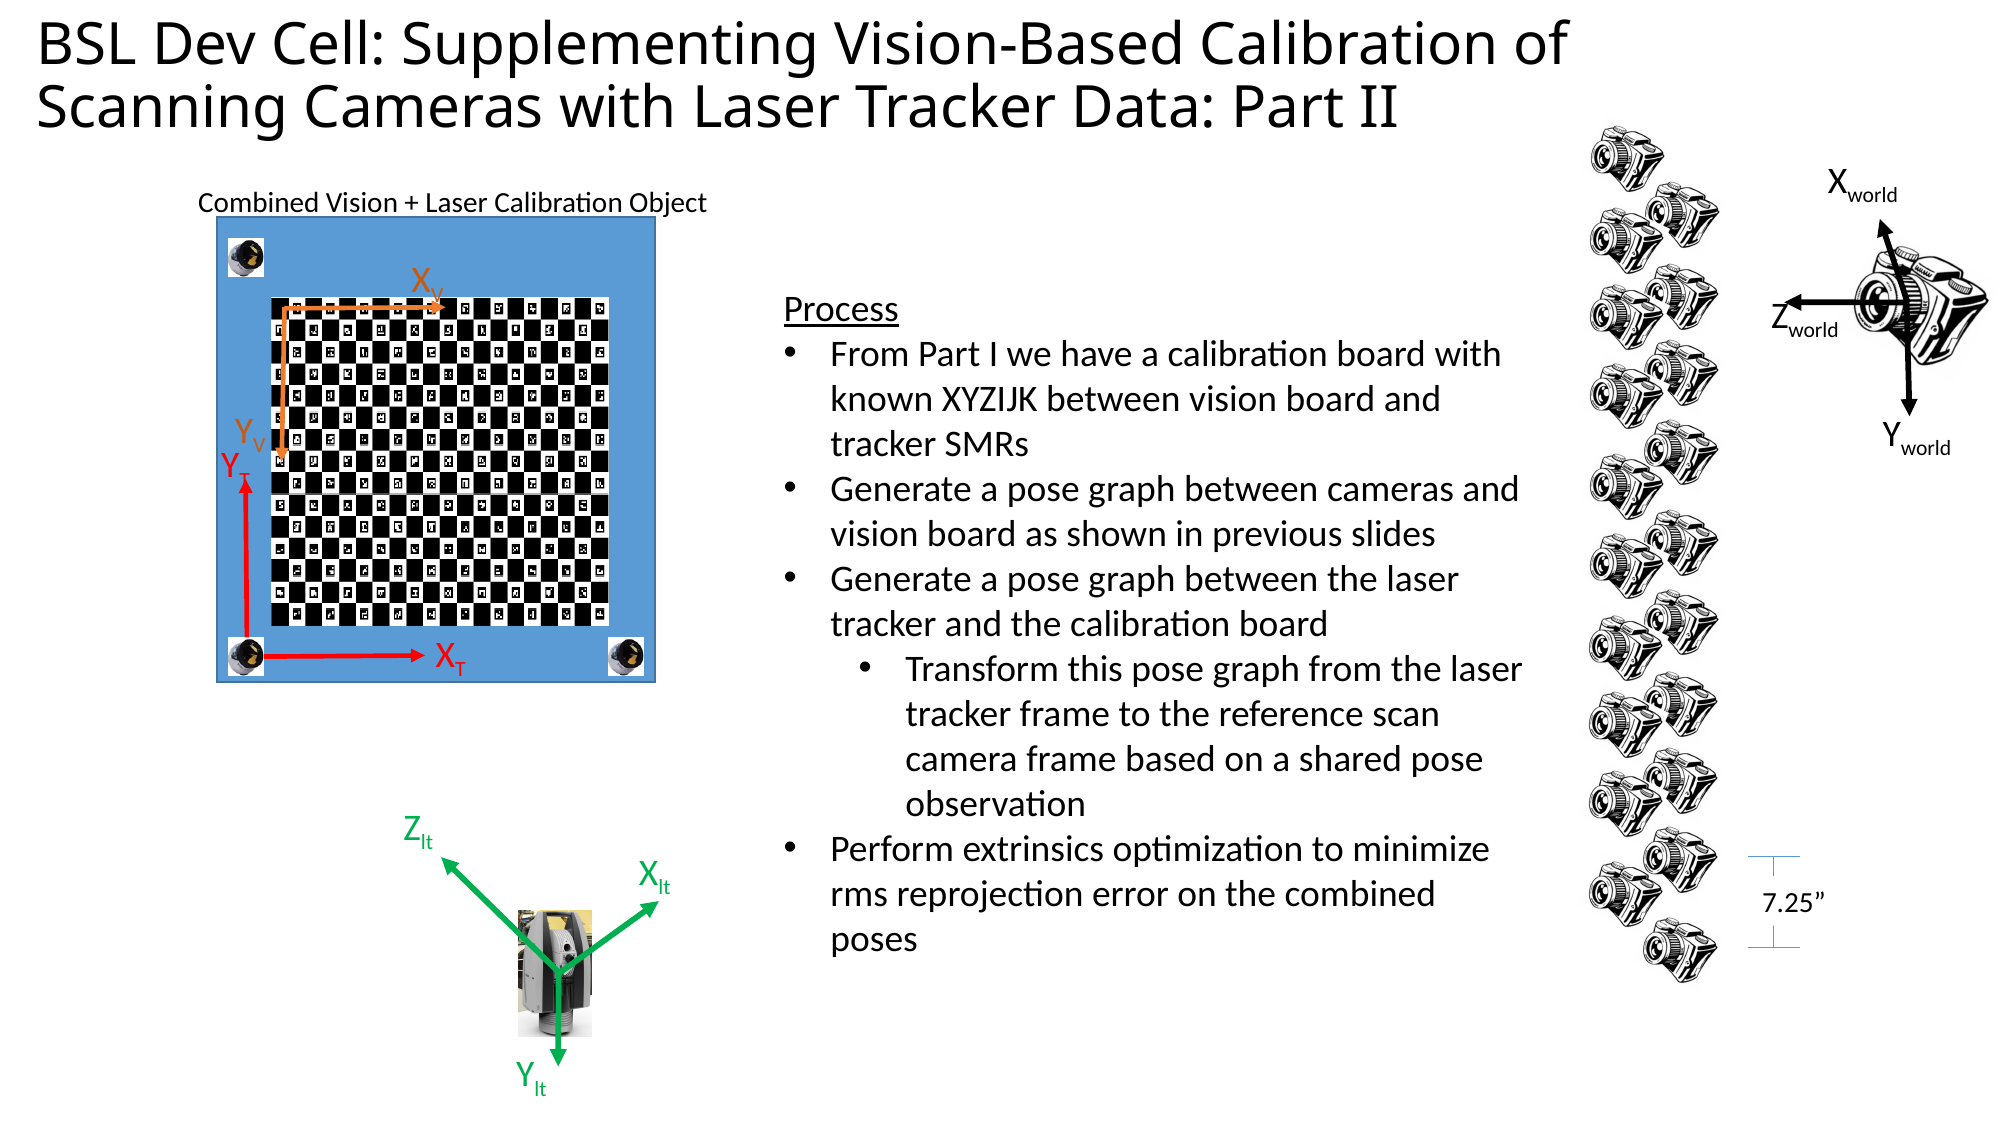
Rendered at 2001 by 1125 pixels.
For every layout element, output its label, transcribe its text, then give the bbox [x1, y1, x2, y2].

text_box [441, 857, 659, 1067]
picture [1939, 250, 2000, 381]
text_box XT [420, 682, 481, 688]
text_box Process From Part I we have a calibration board with known XYZIJK between vision board and tracker SMRs Generate a pose graph between cameras and vision board as shown in previous slides Generate a pose graph between the laser tracker and the calibration board Transform this pose graph from the laser tracker frame to the reference scan camera frame based on a shared pose observation Perform extrinsics optimization to minimize rms reprojection error on the combined poses [768, 276, 1542, 967]
title BSL Dev Cell: Supplementing Vision-Based Calibration of Scanning Cameras with Laser Tracker Data: Part II [21, 29, 1747, 126]
text_box Xworld [1813, 148, 1914, 212]
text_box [281, 306, 285, 462]
text_box Zworld [1756, 283, 1803, 350]
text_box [179, 176, 727, 682]
picture [1579, 116, 1725, 991]
text_box Ylt [501, 1067, 562, 1108]
text_box 7.25” [1747, 876, 1773, 926]
text_box Xlt [624, 840, 686, 907]
text_box Zlt [388, 795, 448, 862]
text_box 7.25” [1774, 876, 1842, 926]
text_box Yworld [1867, 401, 1967, 468]
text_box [1803, 212, 1939, 383]
